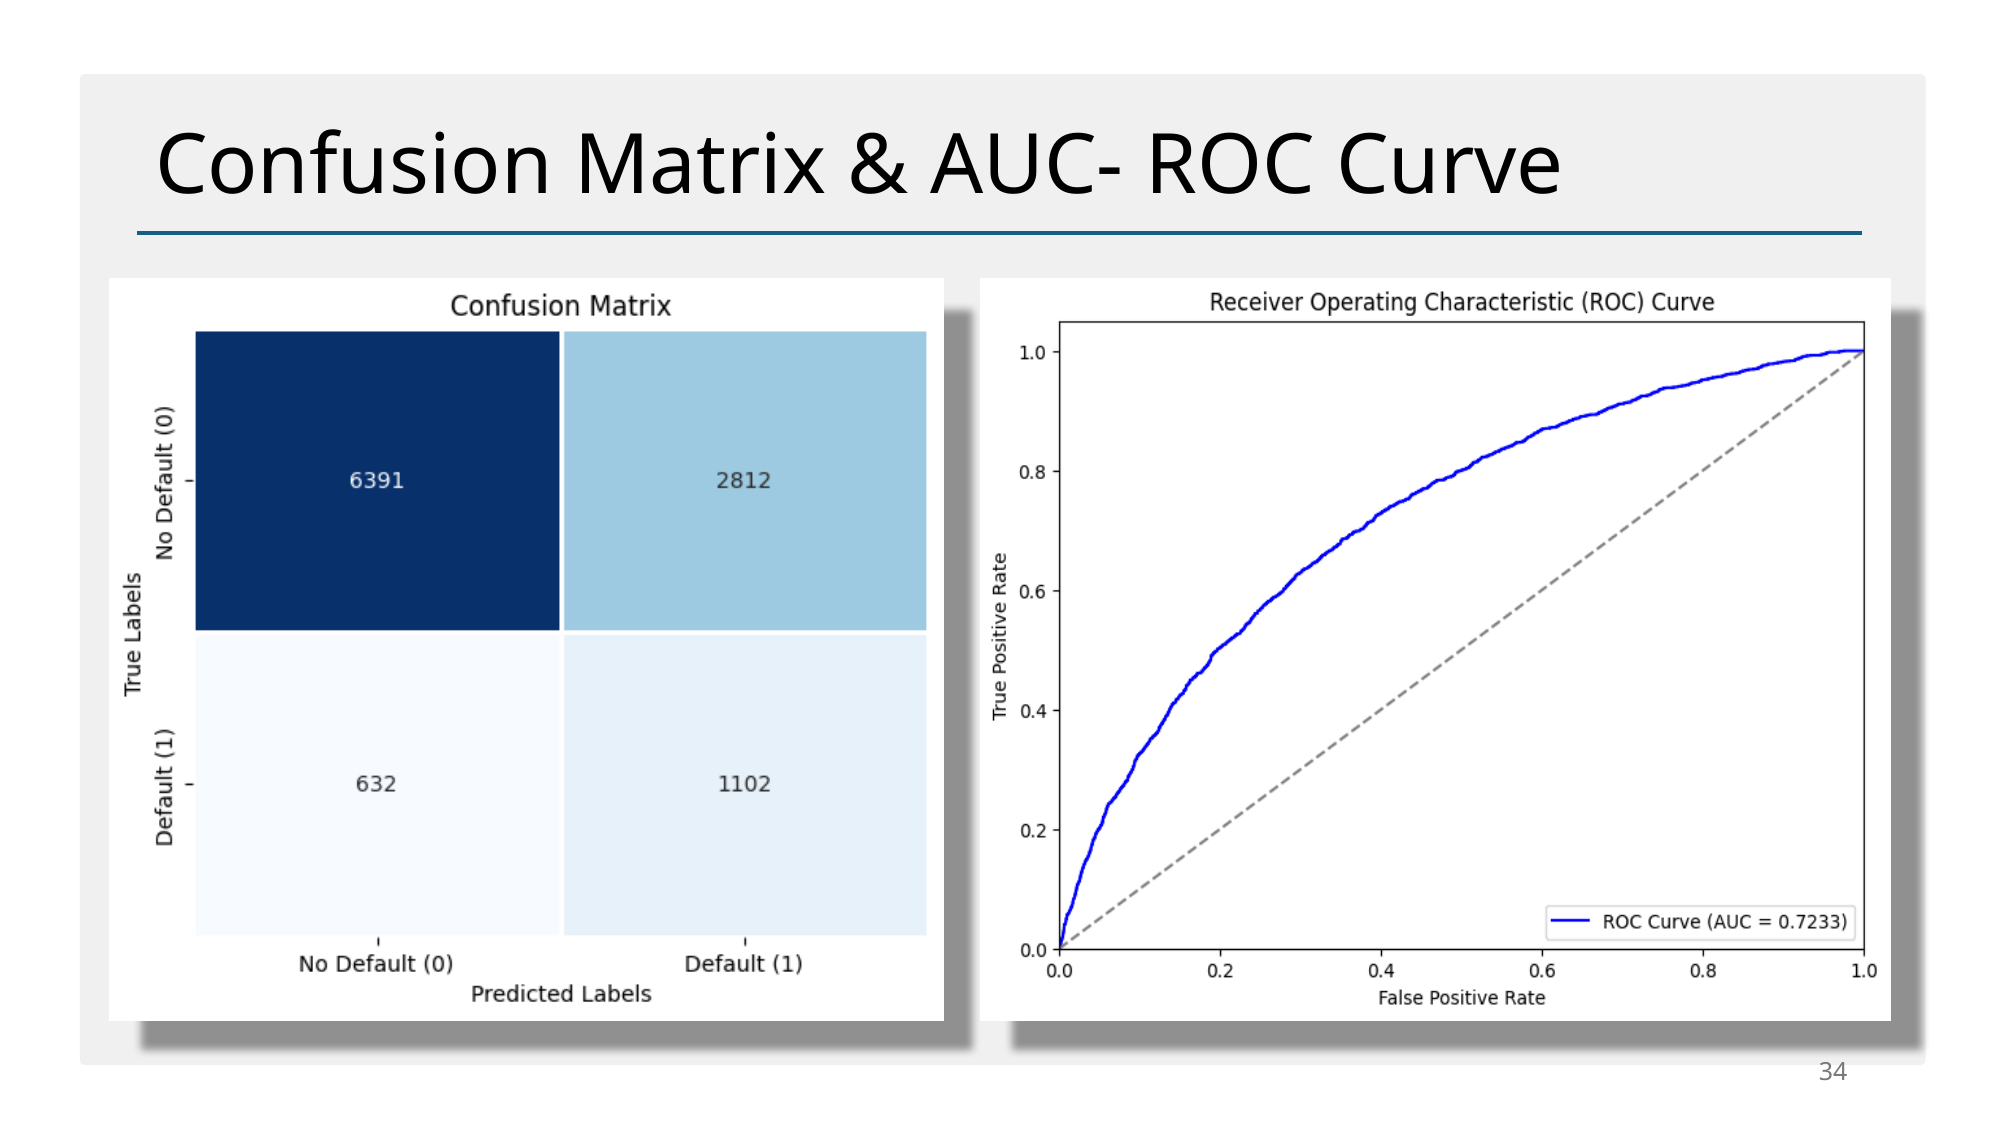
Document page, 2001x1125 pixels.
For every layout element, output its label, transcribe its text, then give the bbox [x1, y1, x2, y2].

picture [979, 277, 1892, 1021]
slide_number 34 [1412, 1042, 1863, 1103]
picture [108, 277, 944, 1021]
title Confusion Matrix & AUC- ROC Curve [140, 104, 1866, 229]
